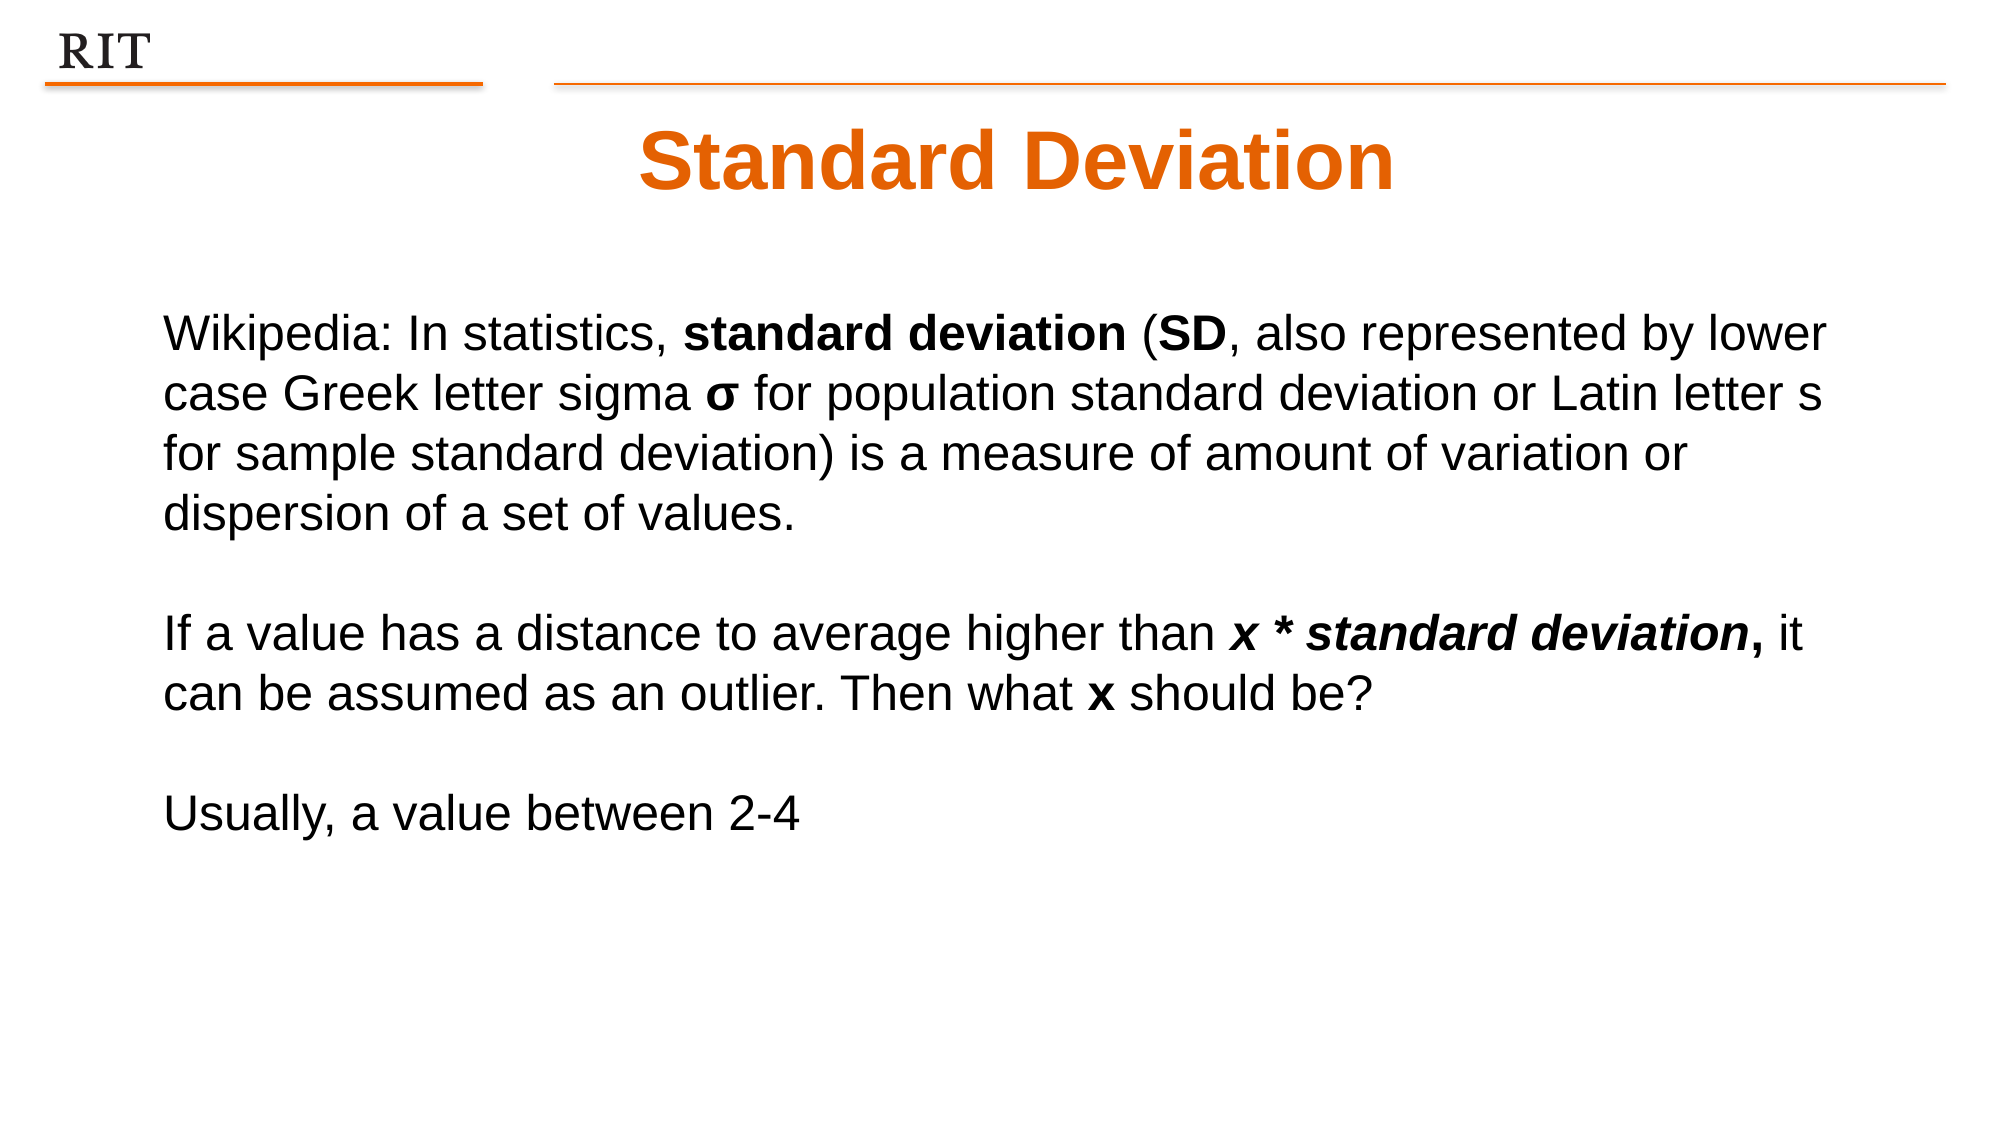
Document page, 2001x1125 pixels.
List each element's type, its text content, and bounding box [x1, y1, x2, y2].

title Standard Deviation [117, 114, 1918, 198]
text_box Wikipedia: In statistics, standard deviation (SD, also represented by lower case Greek letter sigma σ for population standard deviation or Latin letter s for sample standard deviation) is a measure of amount of variation or dispersion of a set of values. If a value has a distance to average higher than x * standard deviation, it can be assumed as an outlier. Then what x should be? Usually, a value between 2-4 [143, 280, 1892, 966]
